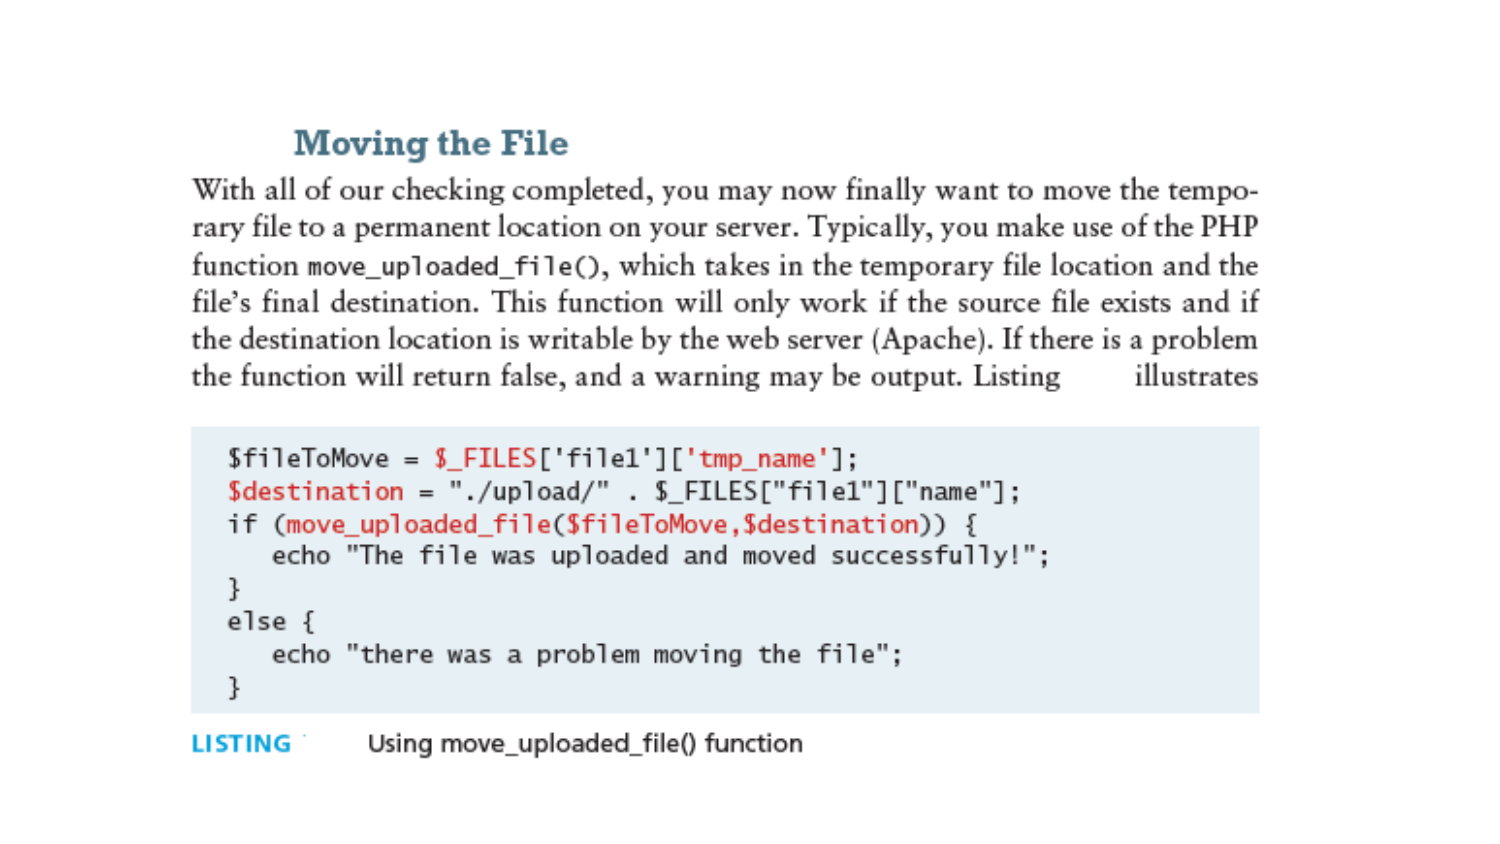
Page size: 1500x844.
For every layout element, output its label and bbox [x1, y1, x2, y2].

picture [174, 109, 1328, 770]
